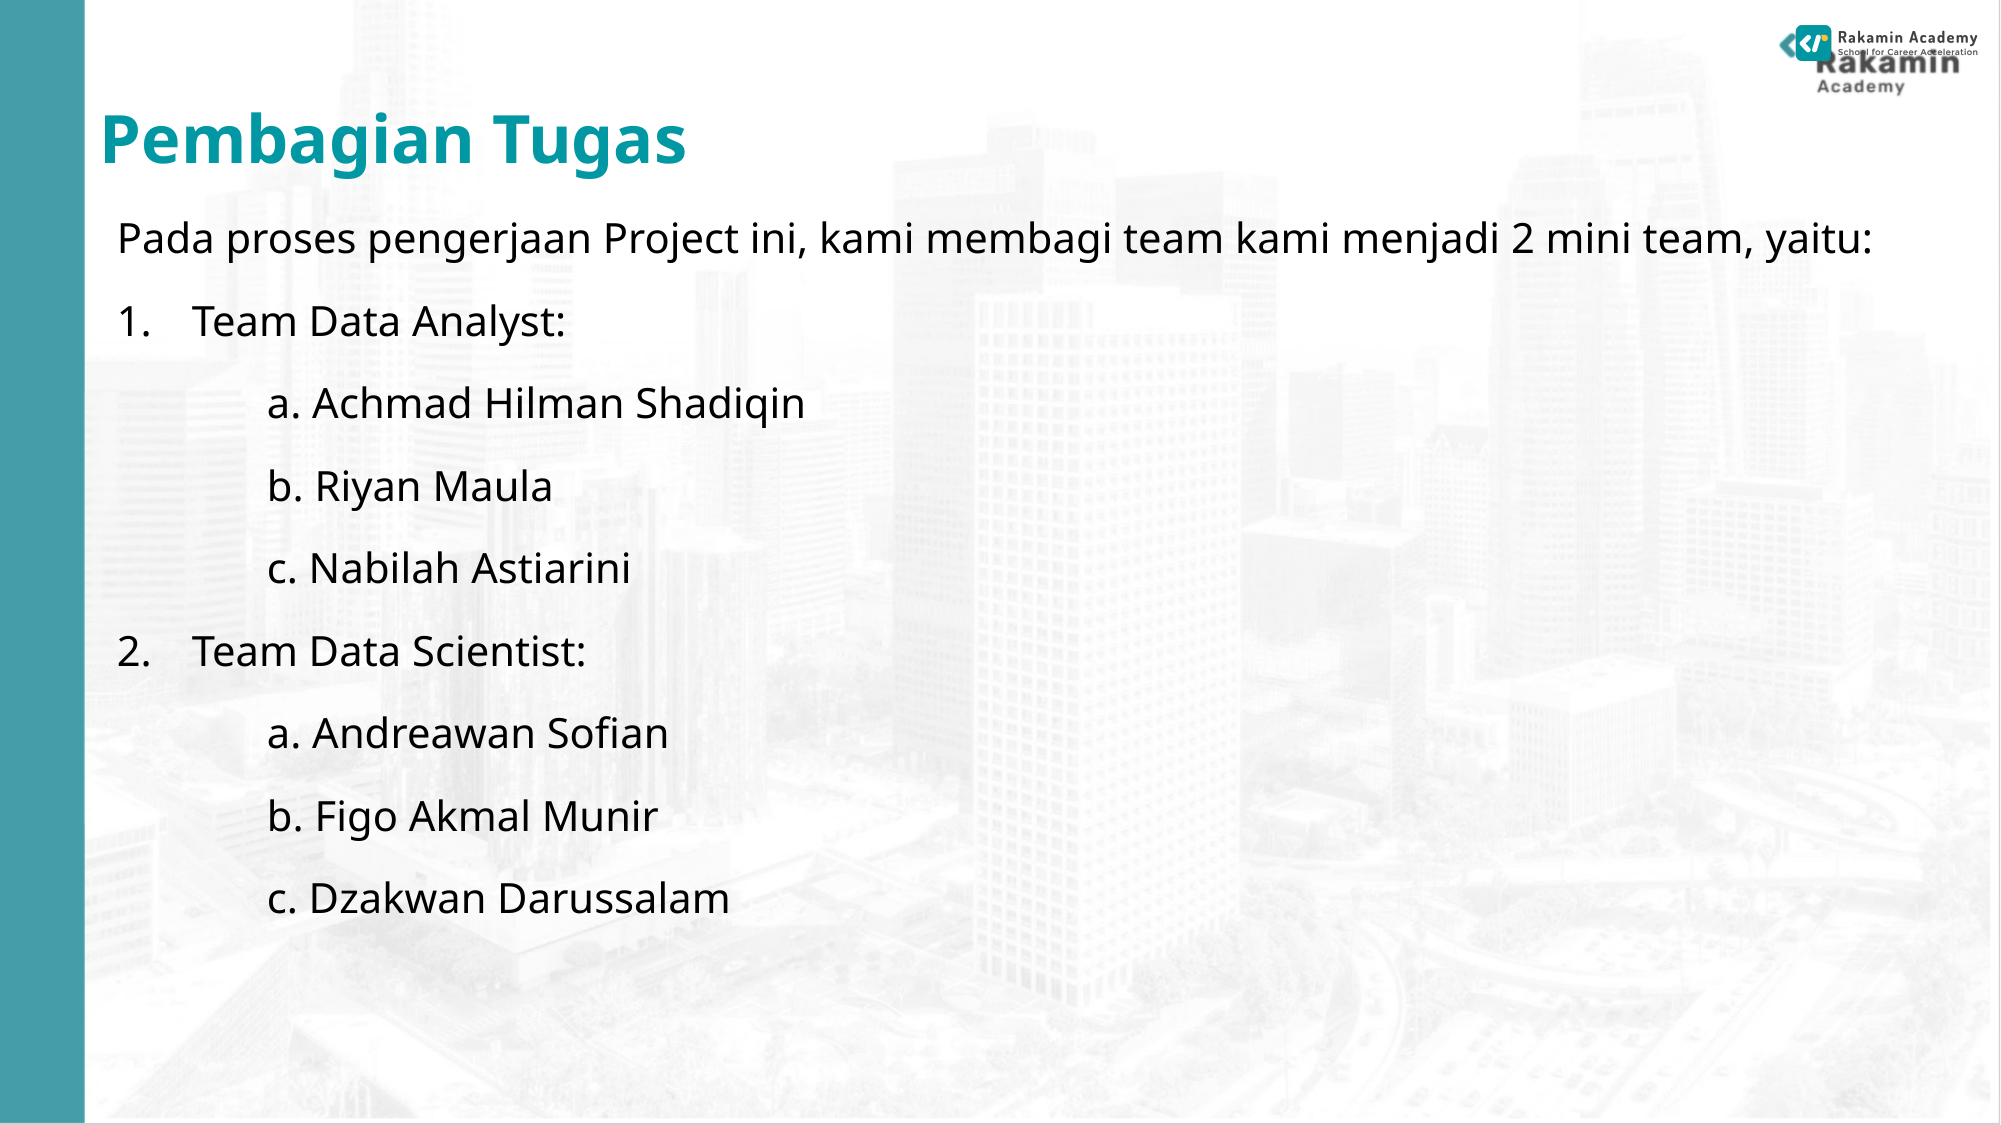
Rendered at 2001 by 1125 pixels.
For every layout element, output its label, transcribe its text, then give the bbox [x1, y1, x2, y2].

text_box Pembagian Tugas [85, 86, 1292, 172]
picture [0, 0, 2001, 1125]
text_box Pada proses pengerjaan Project ini, kami membagi team kami menjadi 2 mini team, yaitu: Team Data Analyst: a. Achmad Hilman Shadiqin b. Riyan Maula c. Nabilah Astiarini Team Data Scientist: a. Andreawan Sofian b. Figo Akmal Munir c. Dzakwan Darussalam [85, 172, 1963, 1054]
